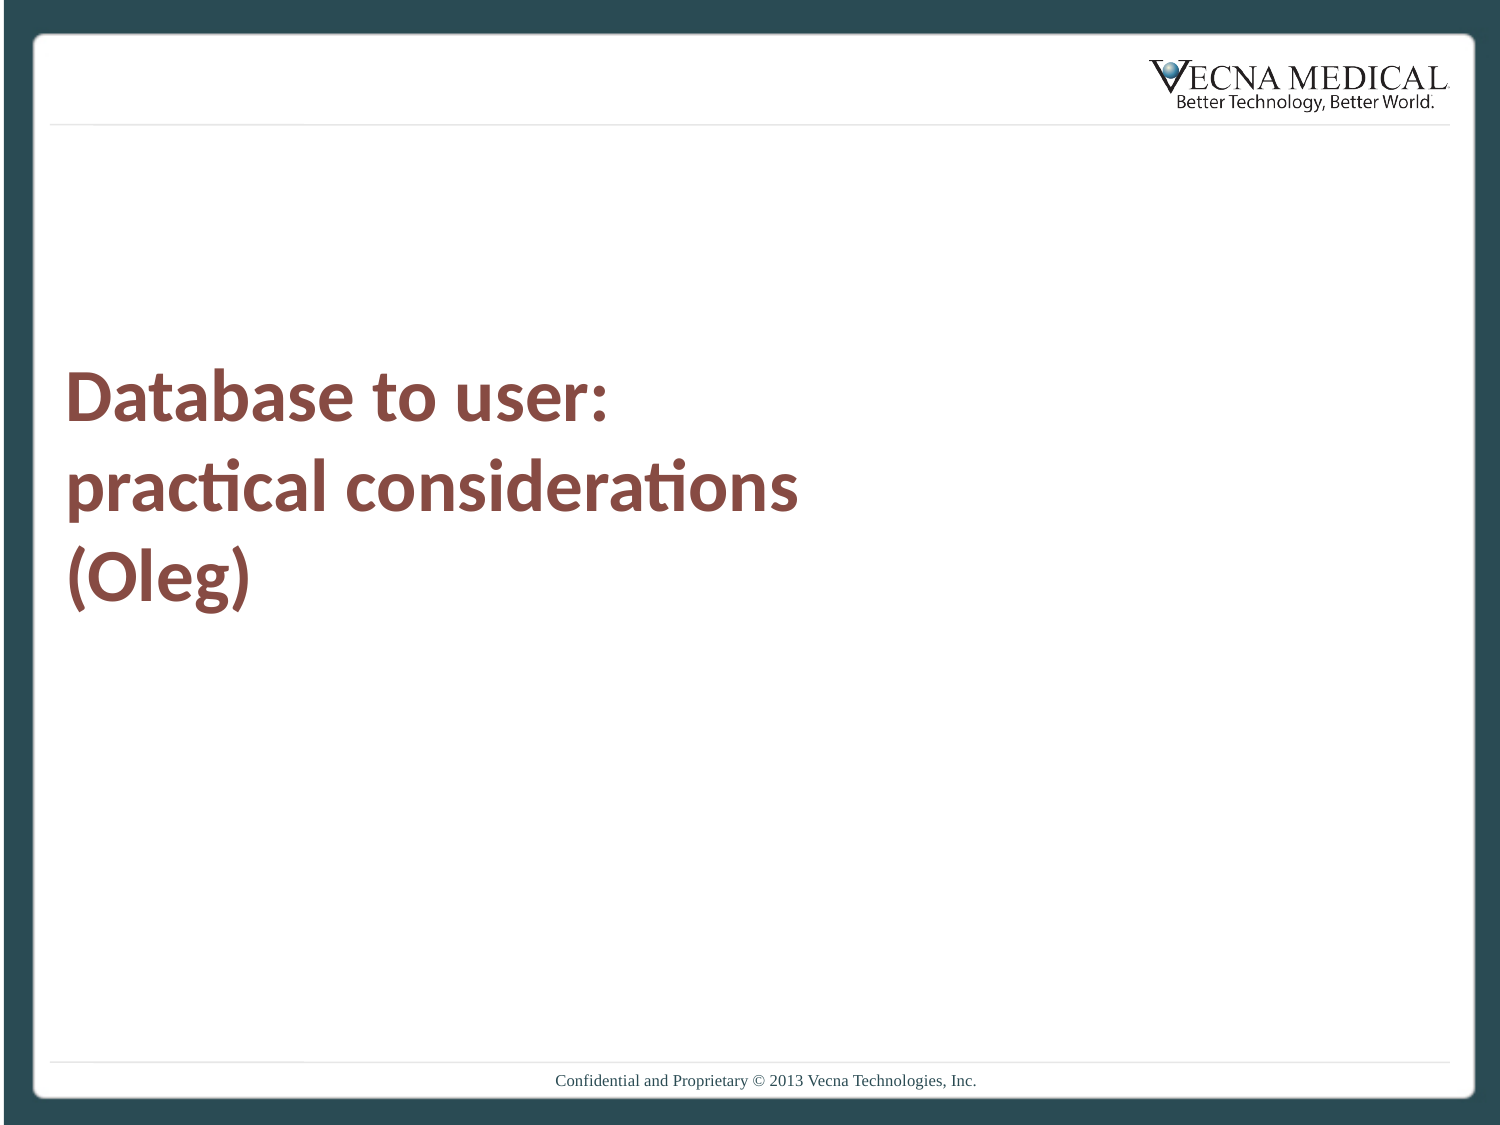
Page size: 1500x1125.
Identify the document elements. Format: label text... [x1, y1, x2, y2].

title Database to user: practical considerations (Oleg) [50, 337, 1400, 625]
picture [3, 0, 1500, 1125]
